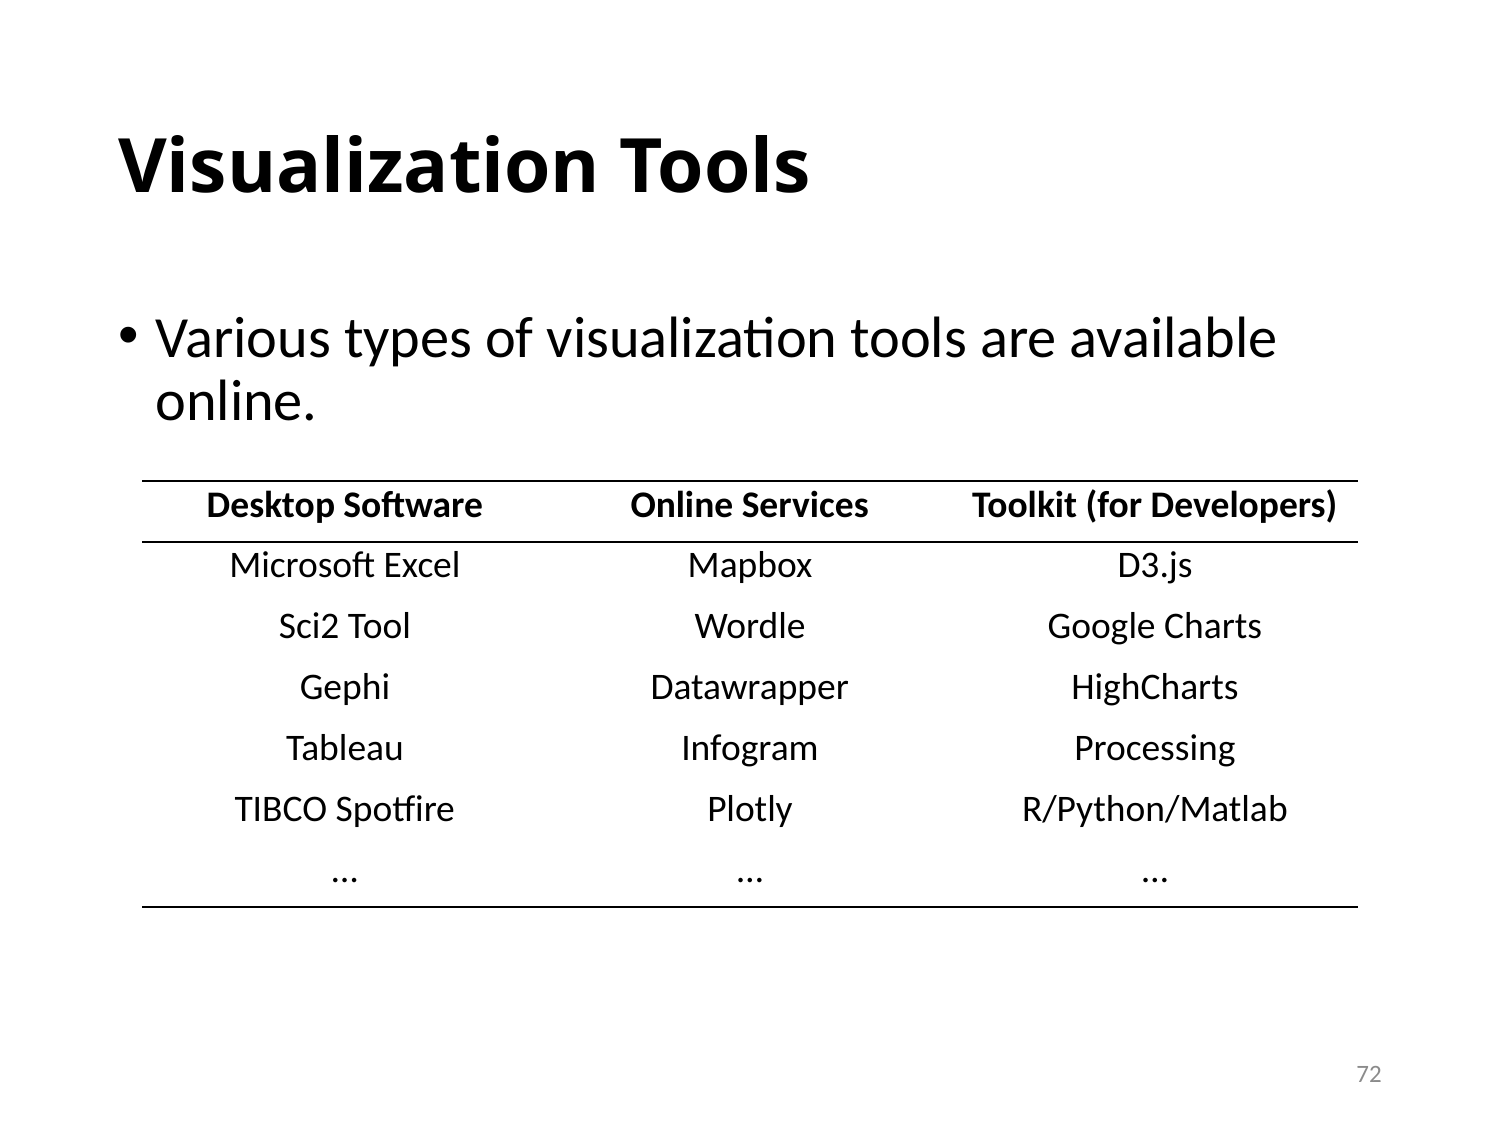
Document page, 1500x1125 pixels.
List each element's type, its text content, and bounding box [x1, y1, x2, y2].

table_header Toolkit (for Developers) [953, 482, 1358, 541]
list Various types of visualization tools are available online. [103, 299, 1397, 1014]
title Visualization Tools [103, 59, 1397, 278]
table_cell TIBCO Spotfire [142, 785, 547, 846]
table_cell Wordle [547, 603, 953, 664]
table_cell D3.js [953, 543, 1358, 603]
table_cell … [953, 846, 1358, 906]
table_cell Mapbox [547, 543, 953, 603]
table_cell Microsoft Excel [142, 543, 547, 603]
slide_number 72 [1059, 1042, 1397, 1103]
table_cell … [142, 846, 547, 906]
table_cell Tableau [142, 725, 547, 785]
table_cell Gephi [142, 664, 547, 725]
table_cell Datawrapper [547, 664, 953, 725]
table_cell Google Charts [953, 603, 1358, 664]
table_cell Processing [953, 725, 1358, 785]
table_cell Infogram [547, 725, 953, 785]
table_header Desktop Software [142, 482, 547, 541]
table_cell … [547, 846, 953, 906]
table_cell Plotly [547, 785, 953, 846]
table_cell Sci2 Tool [142, 603, 547, 664]
table_header Online Services [547, 482, 953, 541]
table_cell R/Python/Matlab [953, 785, 1358, 846]
table_cell HighCharts [953, 664, 1358, 725]
